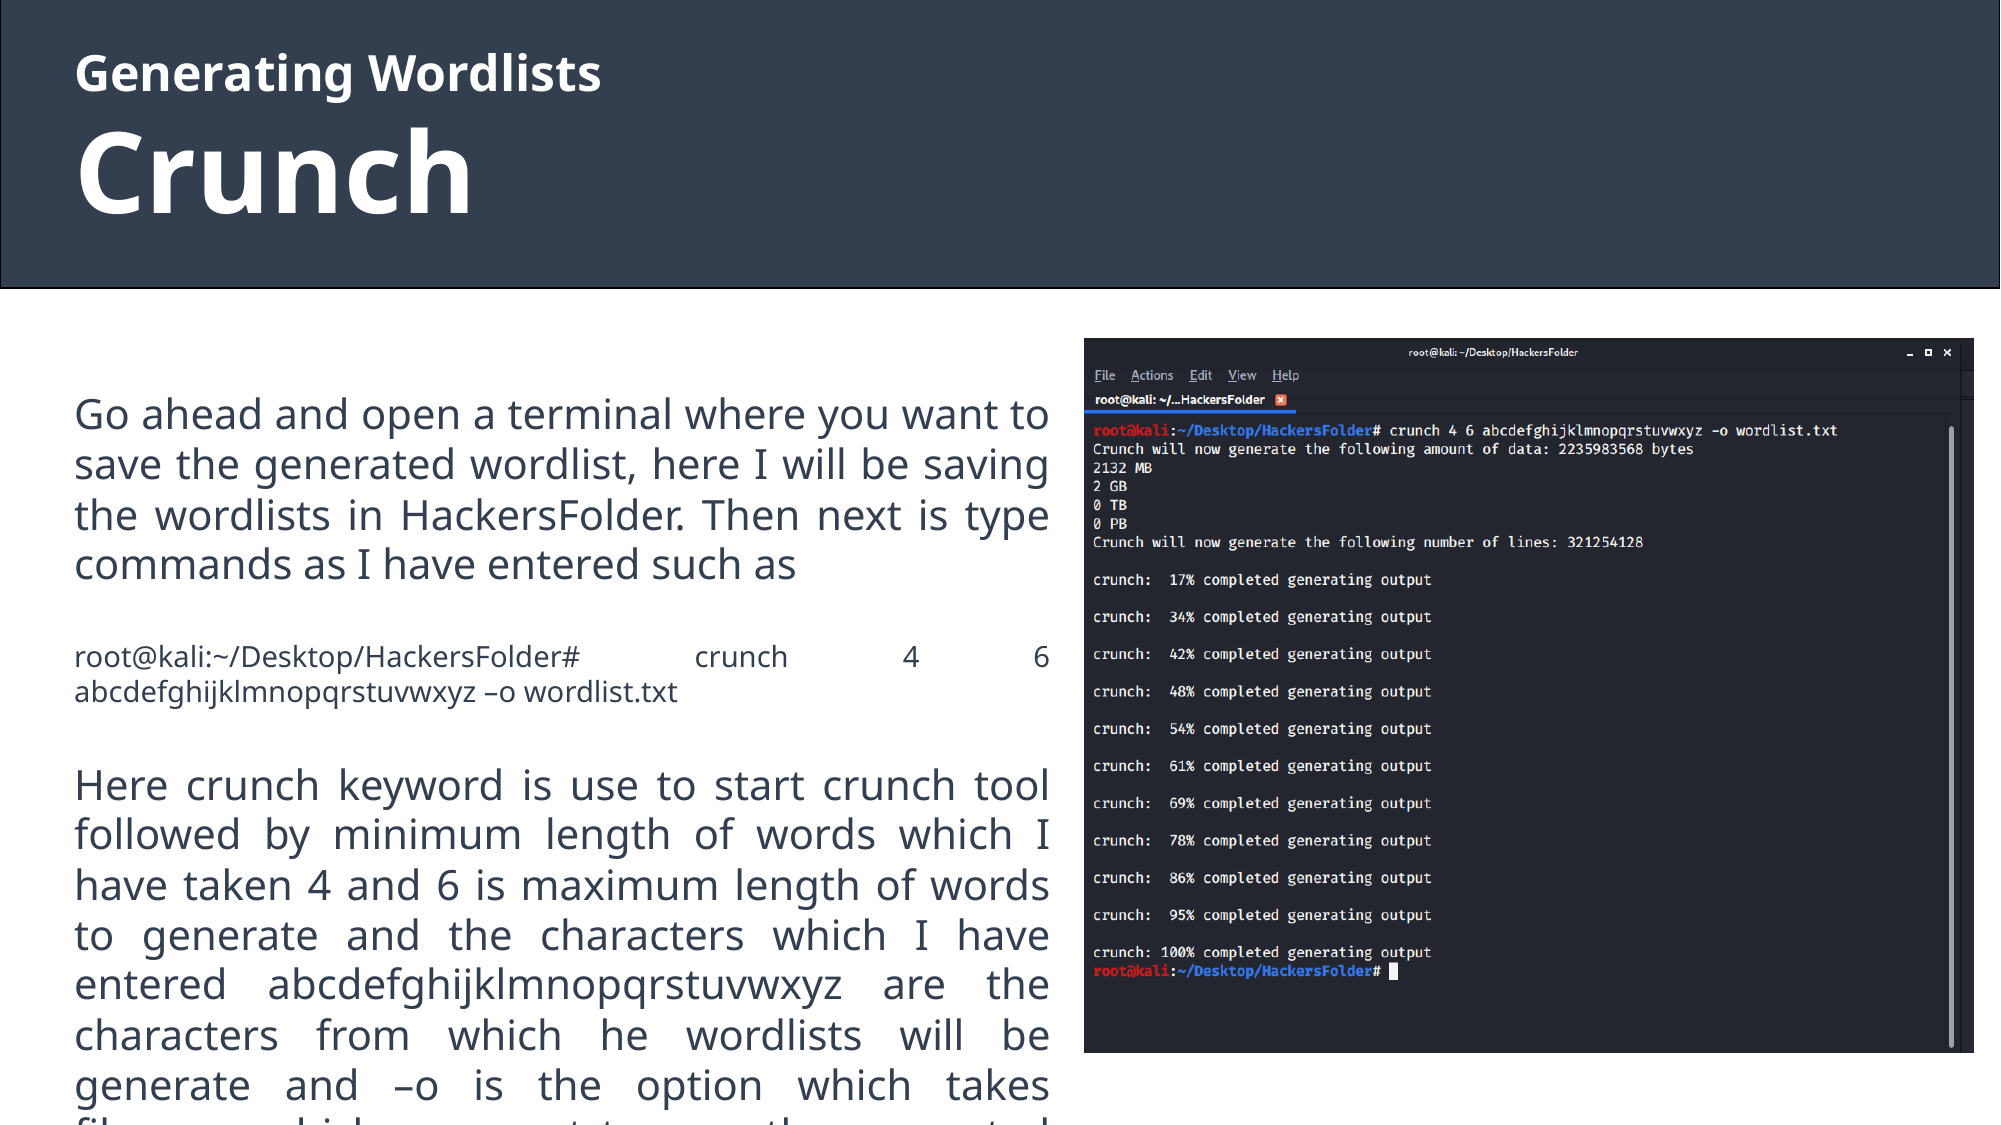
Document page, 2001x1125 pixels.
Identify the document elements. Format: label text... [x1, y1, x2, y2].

picture [1083, 338, 1974, 1053]
text_box Go ahead and open a terminal where you want to save the generated wordlist, here I will be saving the wordlists in HackersFolder. Then next is type commands as I have entered such as root@kali:~/Desktop/HackersFolder# crunch 4 6 abcdefghijklmnopqrstuvwxyz –o wordlist.txt Here crunch keyword is use to start crunch tool followed by minimum length of words which I have taken 4 and 6 is maximum length of words to generate and the characters which I have entered abcdefghijklmnopqrstuvwxyz are the characters from which he wordlists will be generate and –o is the option which takes filename which you want to save the generated words in it. It will be created by its own you don’t need to create it manually, and press enter to generate the file containing words. [59, 380, 1066, 1125]
text_box [0, 0, 2000, 289]
text_box Generating Wordlists Crunch [59, 33, 921, 244]
